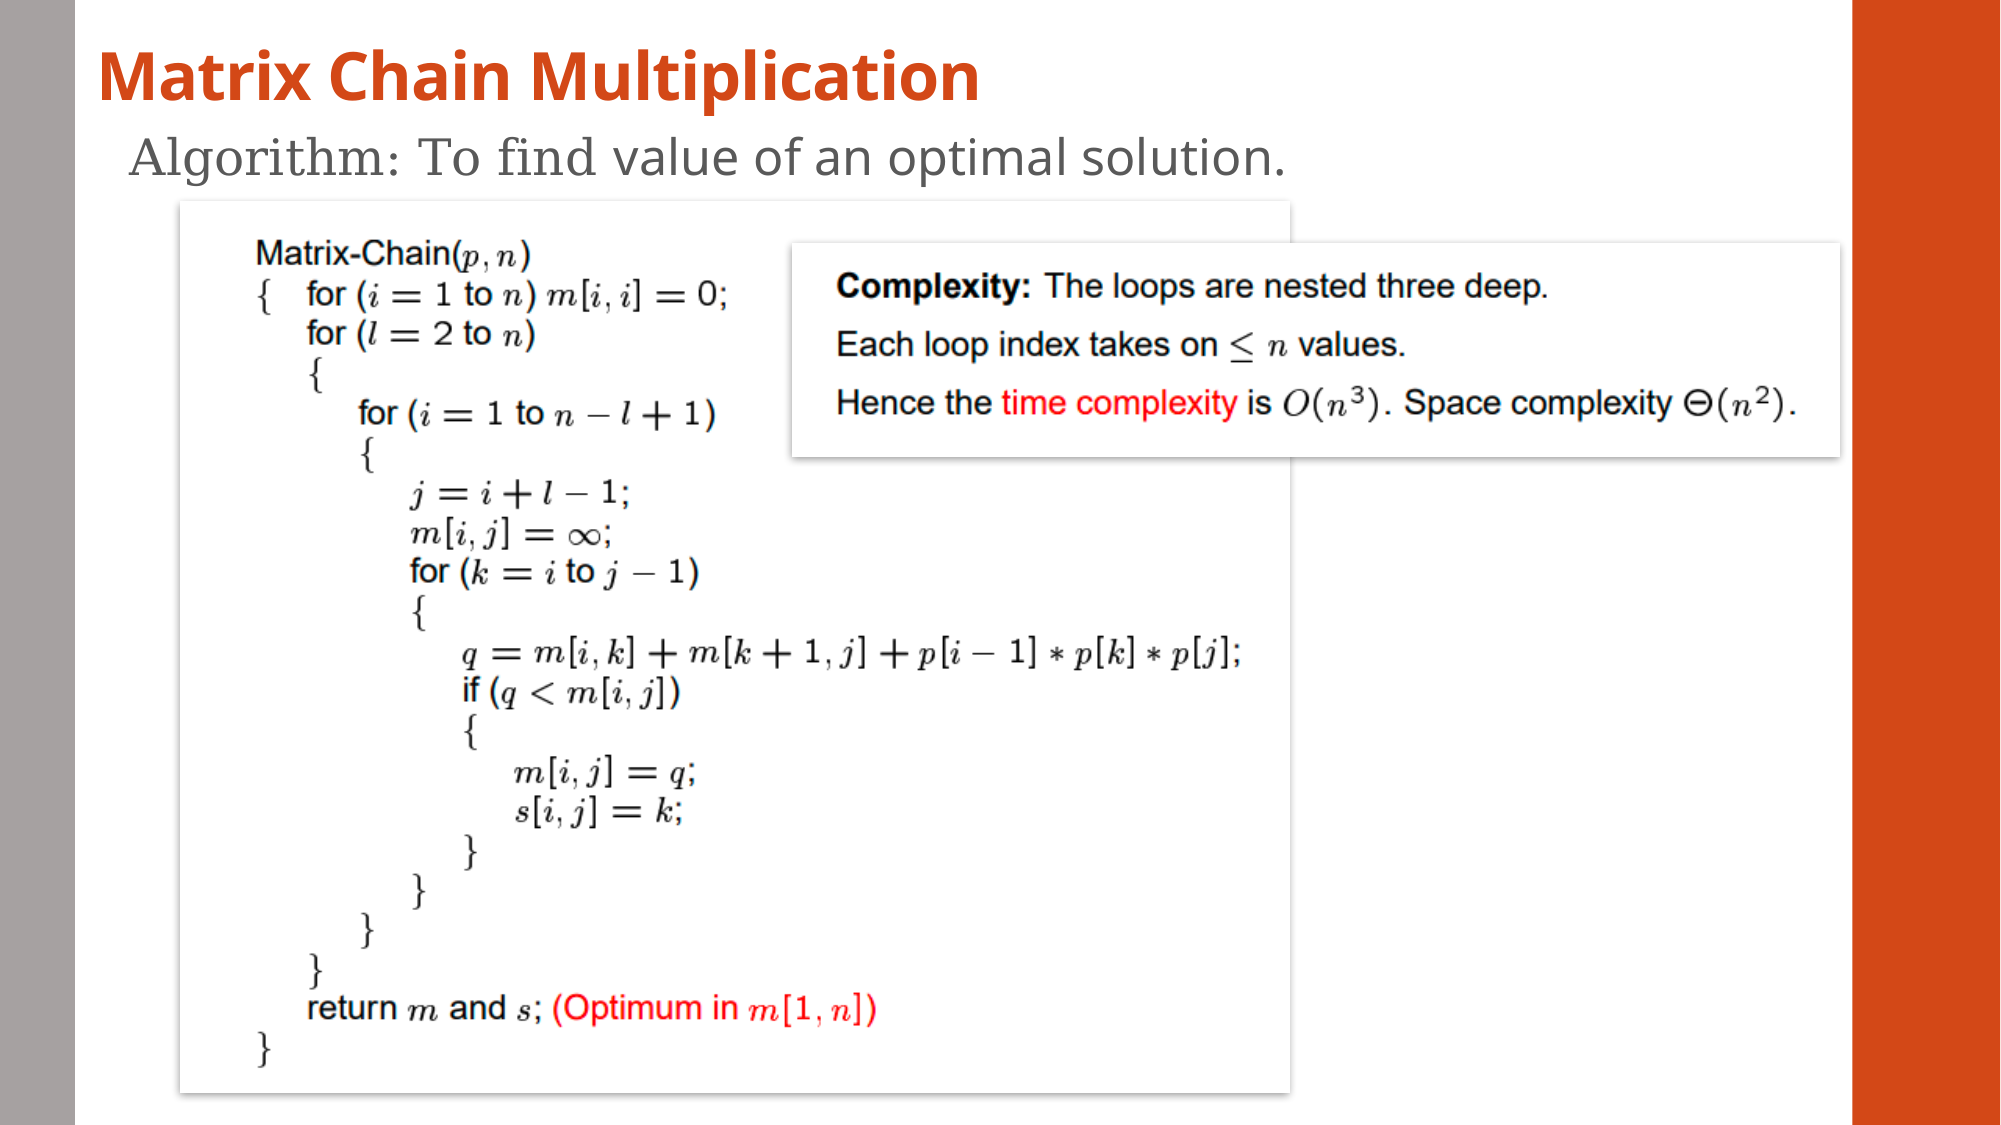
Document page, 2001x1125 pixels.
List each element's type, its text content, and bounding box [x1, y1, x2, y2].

title Matrix Chain Multiplication [81, 7, 1408, 123]
picture [194, 215, 1826, 1079]
list Algorithm: To find value of an optimal solution. [105, 122, 1365, 238]
